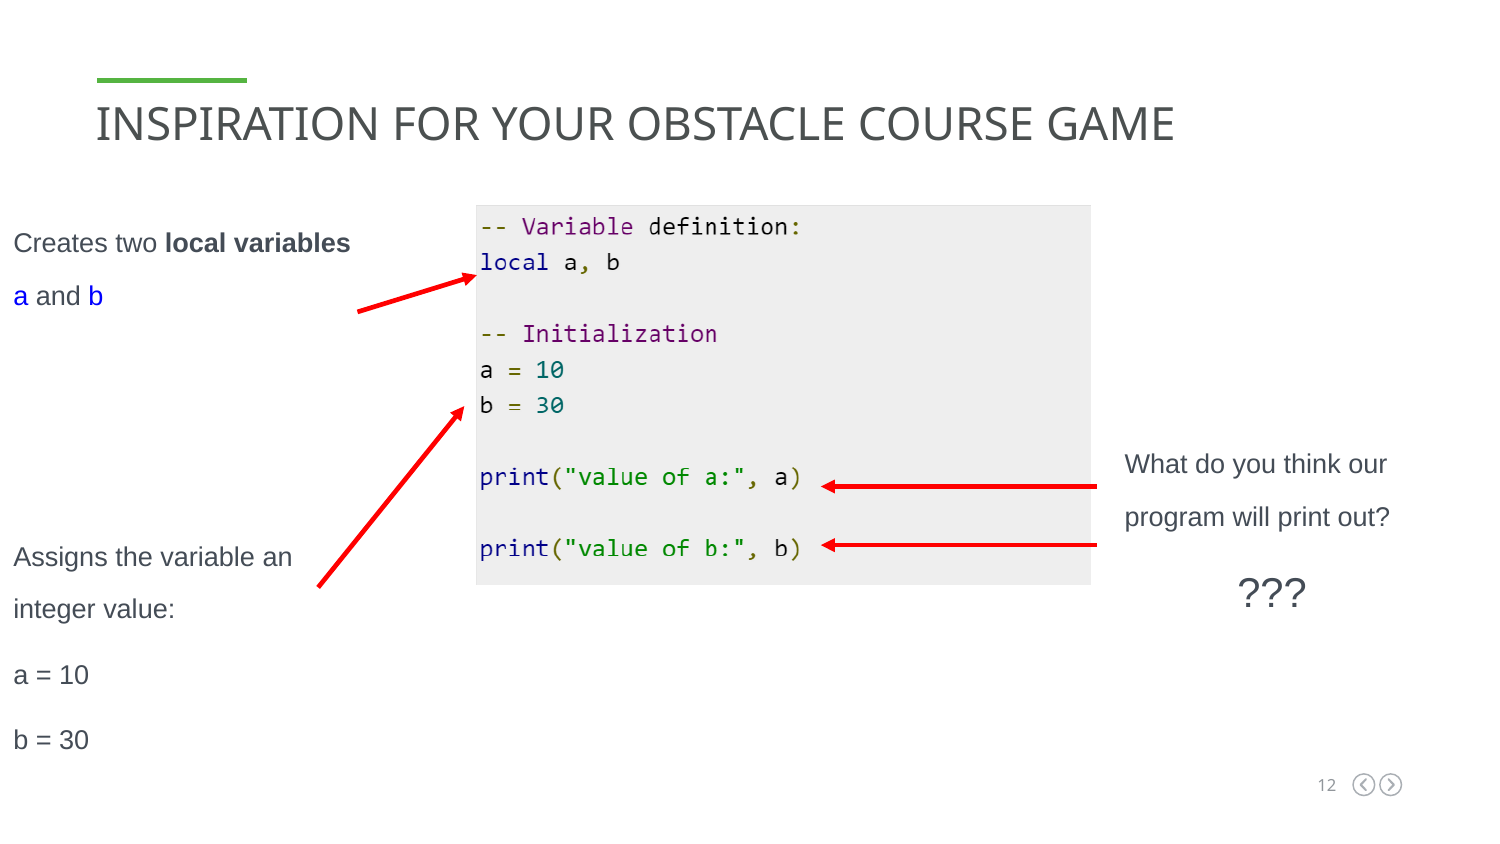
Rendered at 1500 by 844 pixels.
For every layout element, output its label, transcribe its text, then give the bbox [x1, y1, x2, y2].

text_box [317, 405, 465, 588]
text_box ??? [1237, 535, 1321, 605]
list INSPIRATION FOR YOUR OBSTACLE COURSE GAME [95, 94, 1401, 158]
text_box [357, 274, 478, 313]
text_box What do you think our program will print out? [1124, 426, 1442, 558]
picture [476, 205, 1092, 586]
text_box Assigns the variable an integer value: a = 10 b = 30 [13, 519, 331, 732]
text_box Creates two local variables a and b [13, 205, 358, 419]
